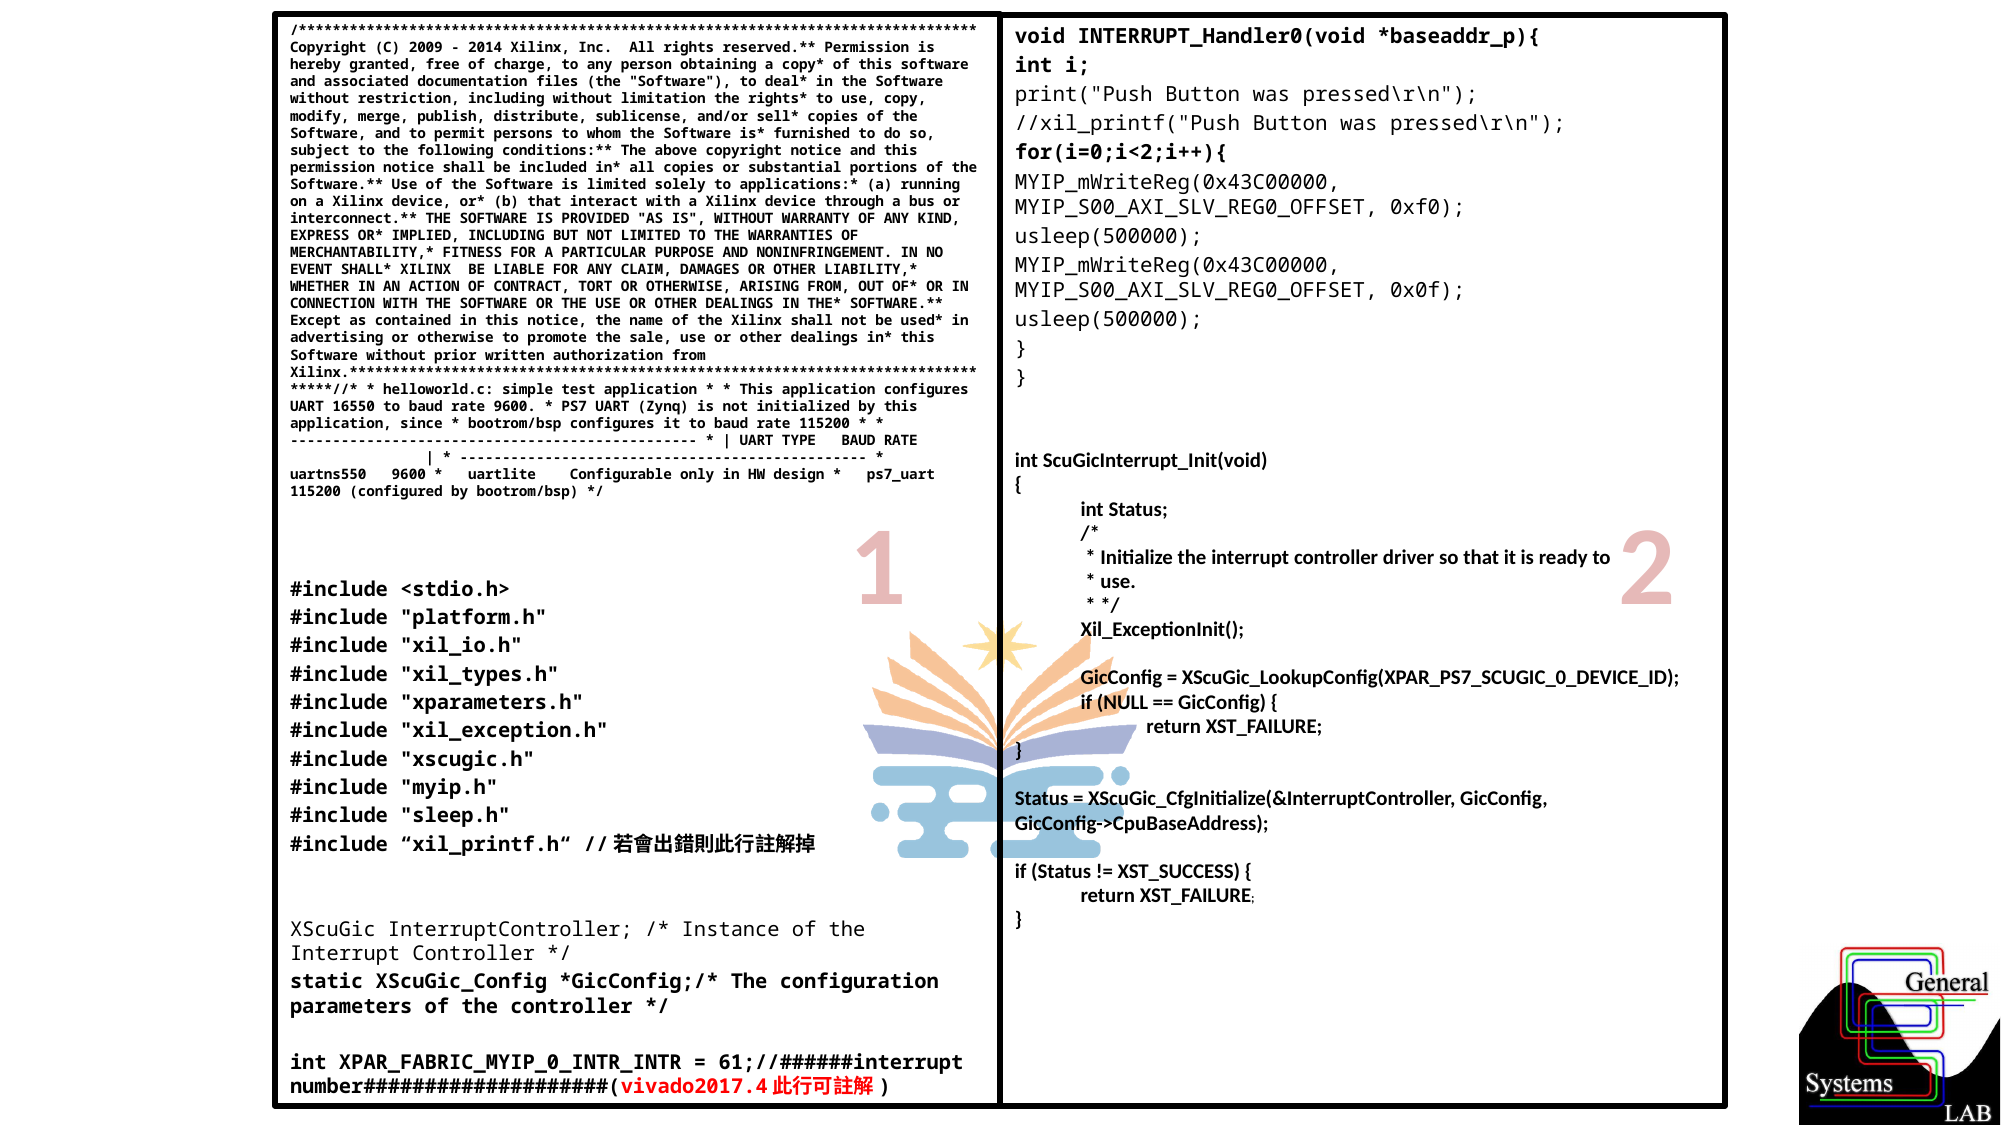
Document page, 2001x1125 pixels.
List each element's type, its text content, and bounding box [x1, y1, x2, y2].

text_box 2 [1603, 484, 1691, 635]
list /******************************************************************************** Copyright (C) 2009 - 2014 Xilinx, Inc. All rights reserved.** Permission is hereby granted, free of charge, to any person obtaining a copy* of this software and associated documentation files (the "Software"), to deal* in the Software without restriction, including without limitation the rights* to use, copy, modify, merge, publish, distribute, sublicense, and/or sell* copies of the Software, and to permit persons to whom the Software is* furnished to do so, subject to the following conditions:** The above copyright notice and this permission notice shall be included in* all copies or substantial portions of the Software.** Use of the Software is limited solely to applications:* (a) running on a Xilinx device, or* (b) that interact with a Xilinx device through a bus or interconnect.** THE SOFTWARE IS PROVIDED "AS IS", WITHOUT WARRANTY OF ANY KIND, EXPRESS OR* IMPLIED, INCLUDING BUT NOT LIMITED TO THE WARRANTIES OF MERCHANTABILITY,* FITNESS FOR A PARTICULAR PURPOSE AND NONINFRINGEMENT. IN NO EVENT SHALL* XILINX BE LIABLE FOR ANY CLAIM, DAMAGES OR OTHER LIABILITY,* WHETHER IN AN ACTION OF CONTRACT, TORT OR OTHERWISE, ARISING FROM, OUT OF* OR IN CONNECTION WITH THE SOFTWARE OR THE USE OR OTHER DEALINGS IN THE* SOFTWARE.** Except as contained in this notice, the name of the Xilinx shall not be used* in advertising or otherwise to promote the sale, use or other dealings in* this Software without prior written authorization from Xilinx.*******************************************************************************//* * helloworld.c: simple test application * * This application configures UART 16550 to baud rate 9600. * PS7 UART (Zynq) is not initialized by this application, since * bootrom/bsp configures it to baud rate 115200 * * ------------------------------------------------ * | UART TYPE BAUD RATE | * ------------------------------------------------ * uartns550 9600 * uartlite Configurable only in HW design * ps7_uart 115200 (configured by bootrom/bsp) */ #include <stdio.h> #include "platform.h" #include "xil_io.h" #include "xil_types.h" #include "xparameters.h" #include "xil_exception.h" #include "xscugic.h" #include "myip.h" #include "sleep.h" #include “xil_printf.h“ //若會出錯則此行註解掉 XScuGic InterruptController; /* Instance of the Interrupt Controller */ static XScuGic_Config *GicConfig;/* The configuration parameters of the controller */ int XPAR_FABRIC_MYIP_0_INTR_INTR = 61;//######interrupt number####################(vivado2017.4此行可註解) [275, 13, 999, 1106]
text_box 1 [834, 484, 923, 635]
text_box void INTERRUPT_Handler0(void *baseaddr_p){ int i; print("Push Button was pressed\r\n"); //xil_printf("Push Button was pressed\r\n"); for(i=0;i<2;i++){ MYIP_mWriteReg(0x43C00000, MYIP_S00_AXI_SLV_REG0_OFFSET, 0xf0); usleep(500000); MYIP_mWriteReg(0x43C00000, MYIP_S00_AXI_SLV_REG0_OFFSET, 0x0f); usleep(500000); } } int ScuGicInterrupt_Init(void) { int Status; /* * Initialize the interrupt controller driver so that it is ready to * use. * */ Xil_ExceptionInit(); GicConfig = XScuGic_LookupConfig(XPAR_PS7_SCUGIC_0_DEVICE_ID); if (NULL == GicConfig) { return XST_FAILURE; } Status = XScuGic_CfgInitialize(&InterruptController, GicConfig, GicConfig->CpuBaseAddress); if (Status != XST_SUCCESS) { return XST_FAILURE; } [999, 15, 1725, 1106]
picture [1799, 943, 2001, 1125]
text_box [326, 13, 1000, 232]
